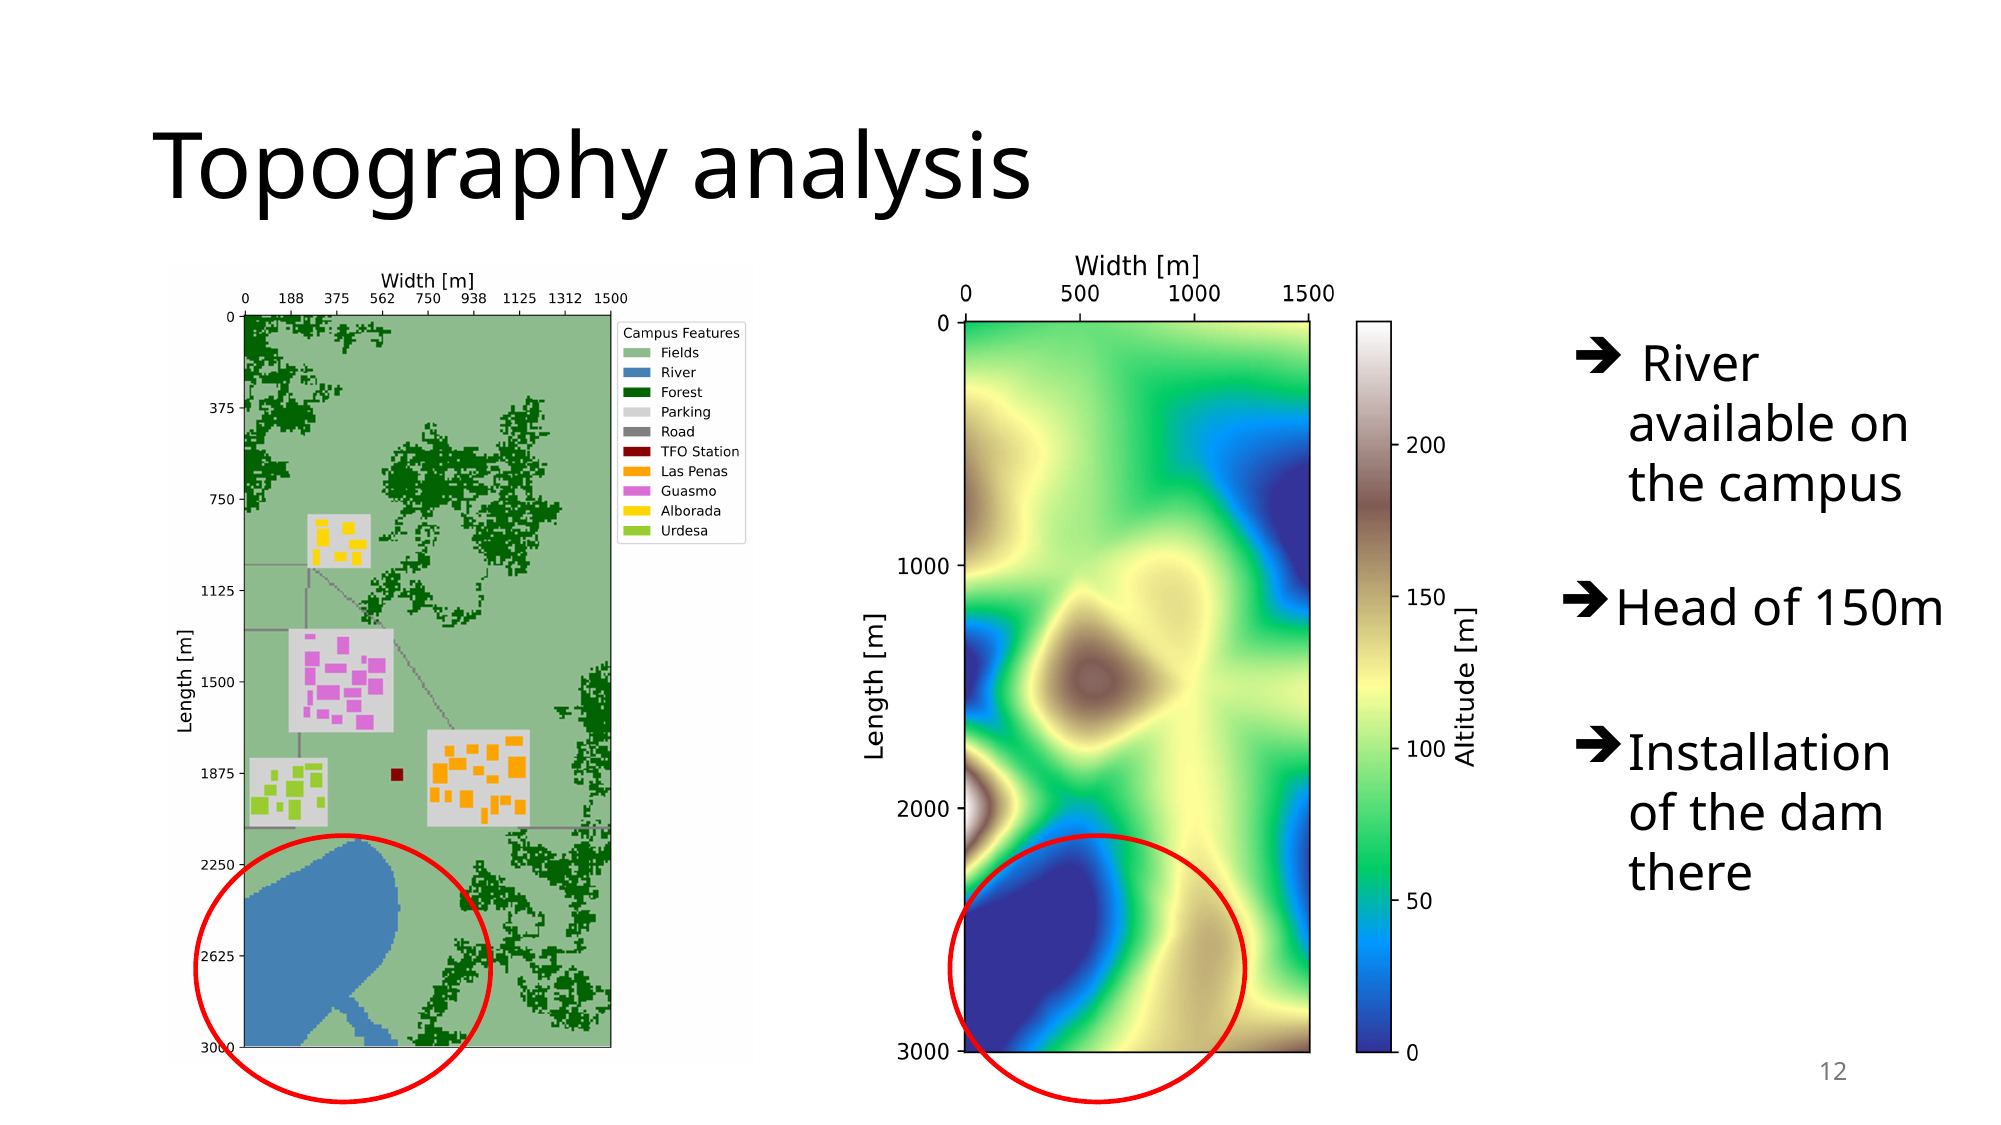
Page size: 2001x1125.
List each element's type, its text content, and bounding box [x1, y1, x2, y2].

title Topography analysis [137, 59, 1863, 278]
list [166, 262, 756, 1066]
picture [405, 204, 1620, 1125]
text_box Installation of the dam there [1620, 713, 1948, 968]
text_box [239, 1066, 405, 1104]
slide_number 12 [1620, 1042, 1863, 1103]
text_box Head of 150m [1620, 567, 1961, 703]
text_box River available on the campus [1620, 324, 1948, 519]
